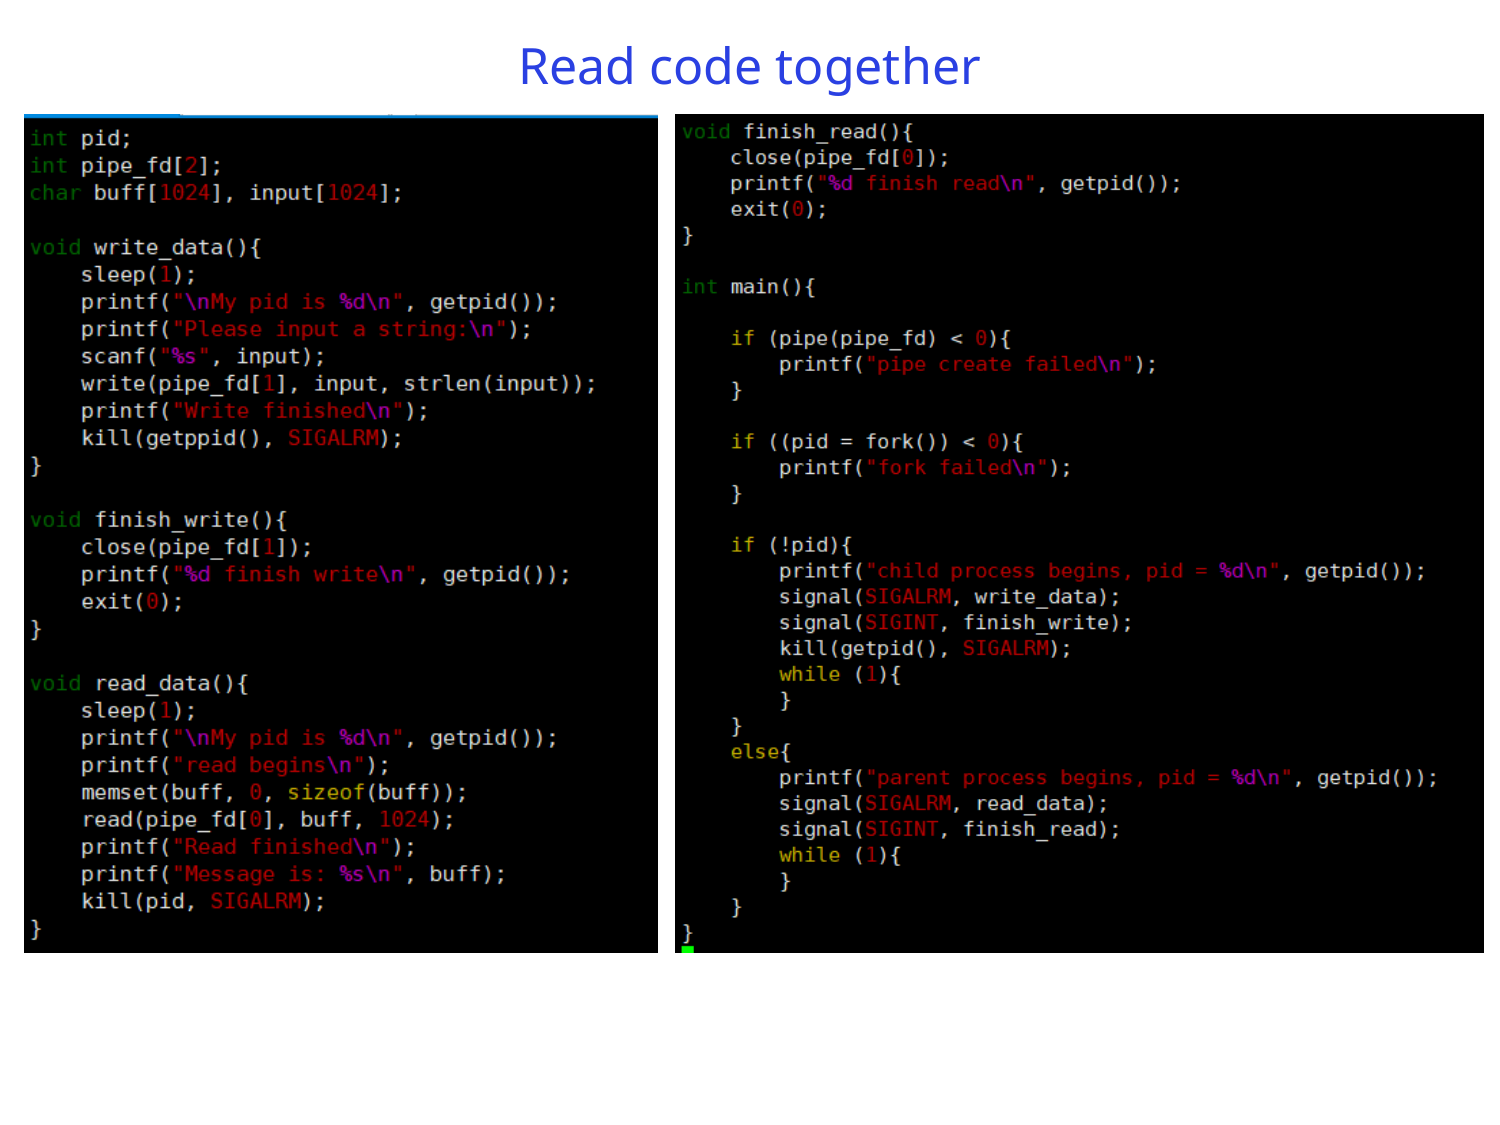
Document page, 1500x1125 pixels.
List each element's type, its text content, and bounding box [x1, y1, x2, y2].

picture [674, 114, 1485, 953]
title Read code together [162, 24, 1338, 113]
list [24, 114, 658, 953]
